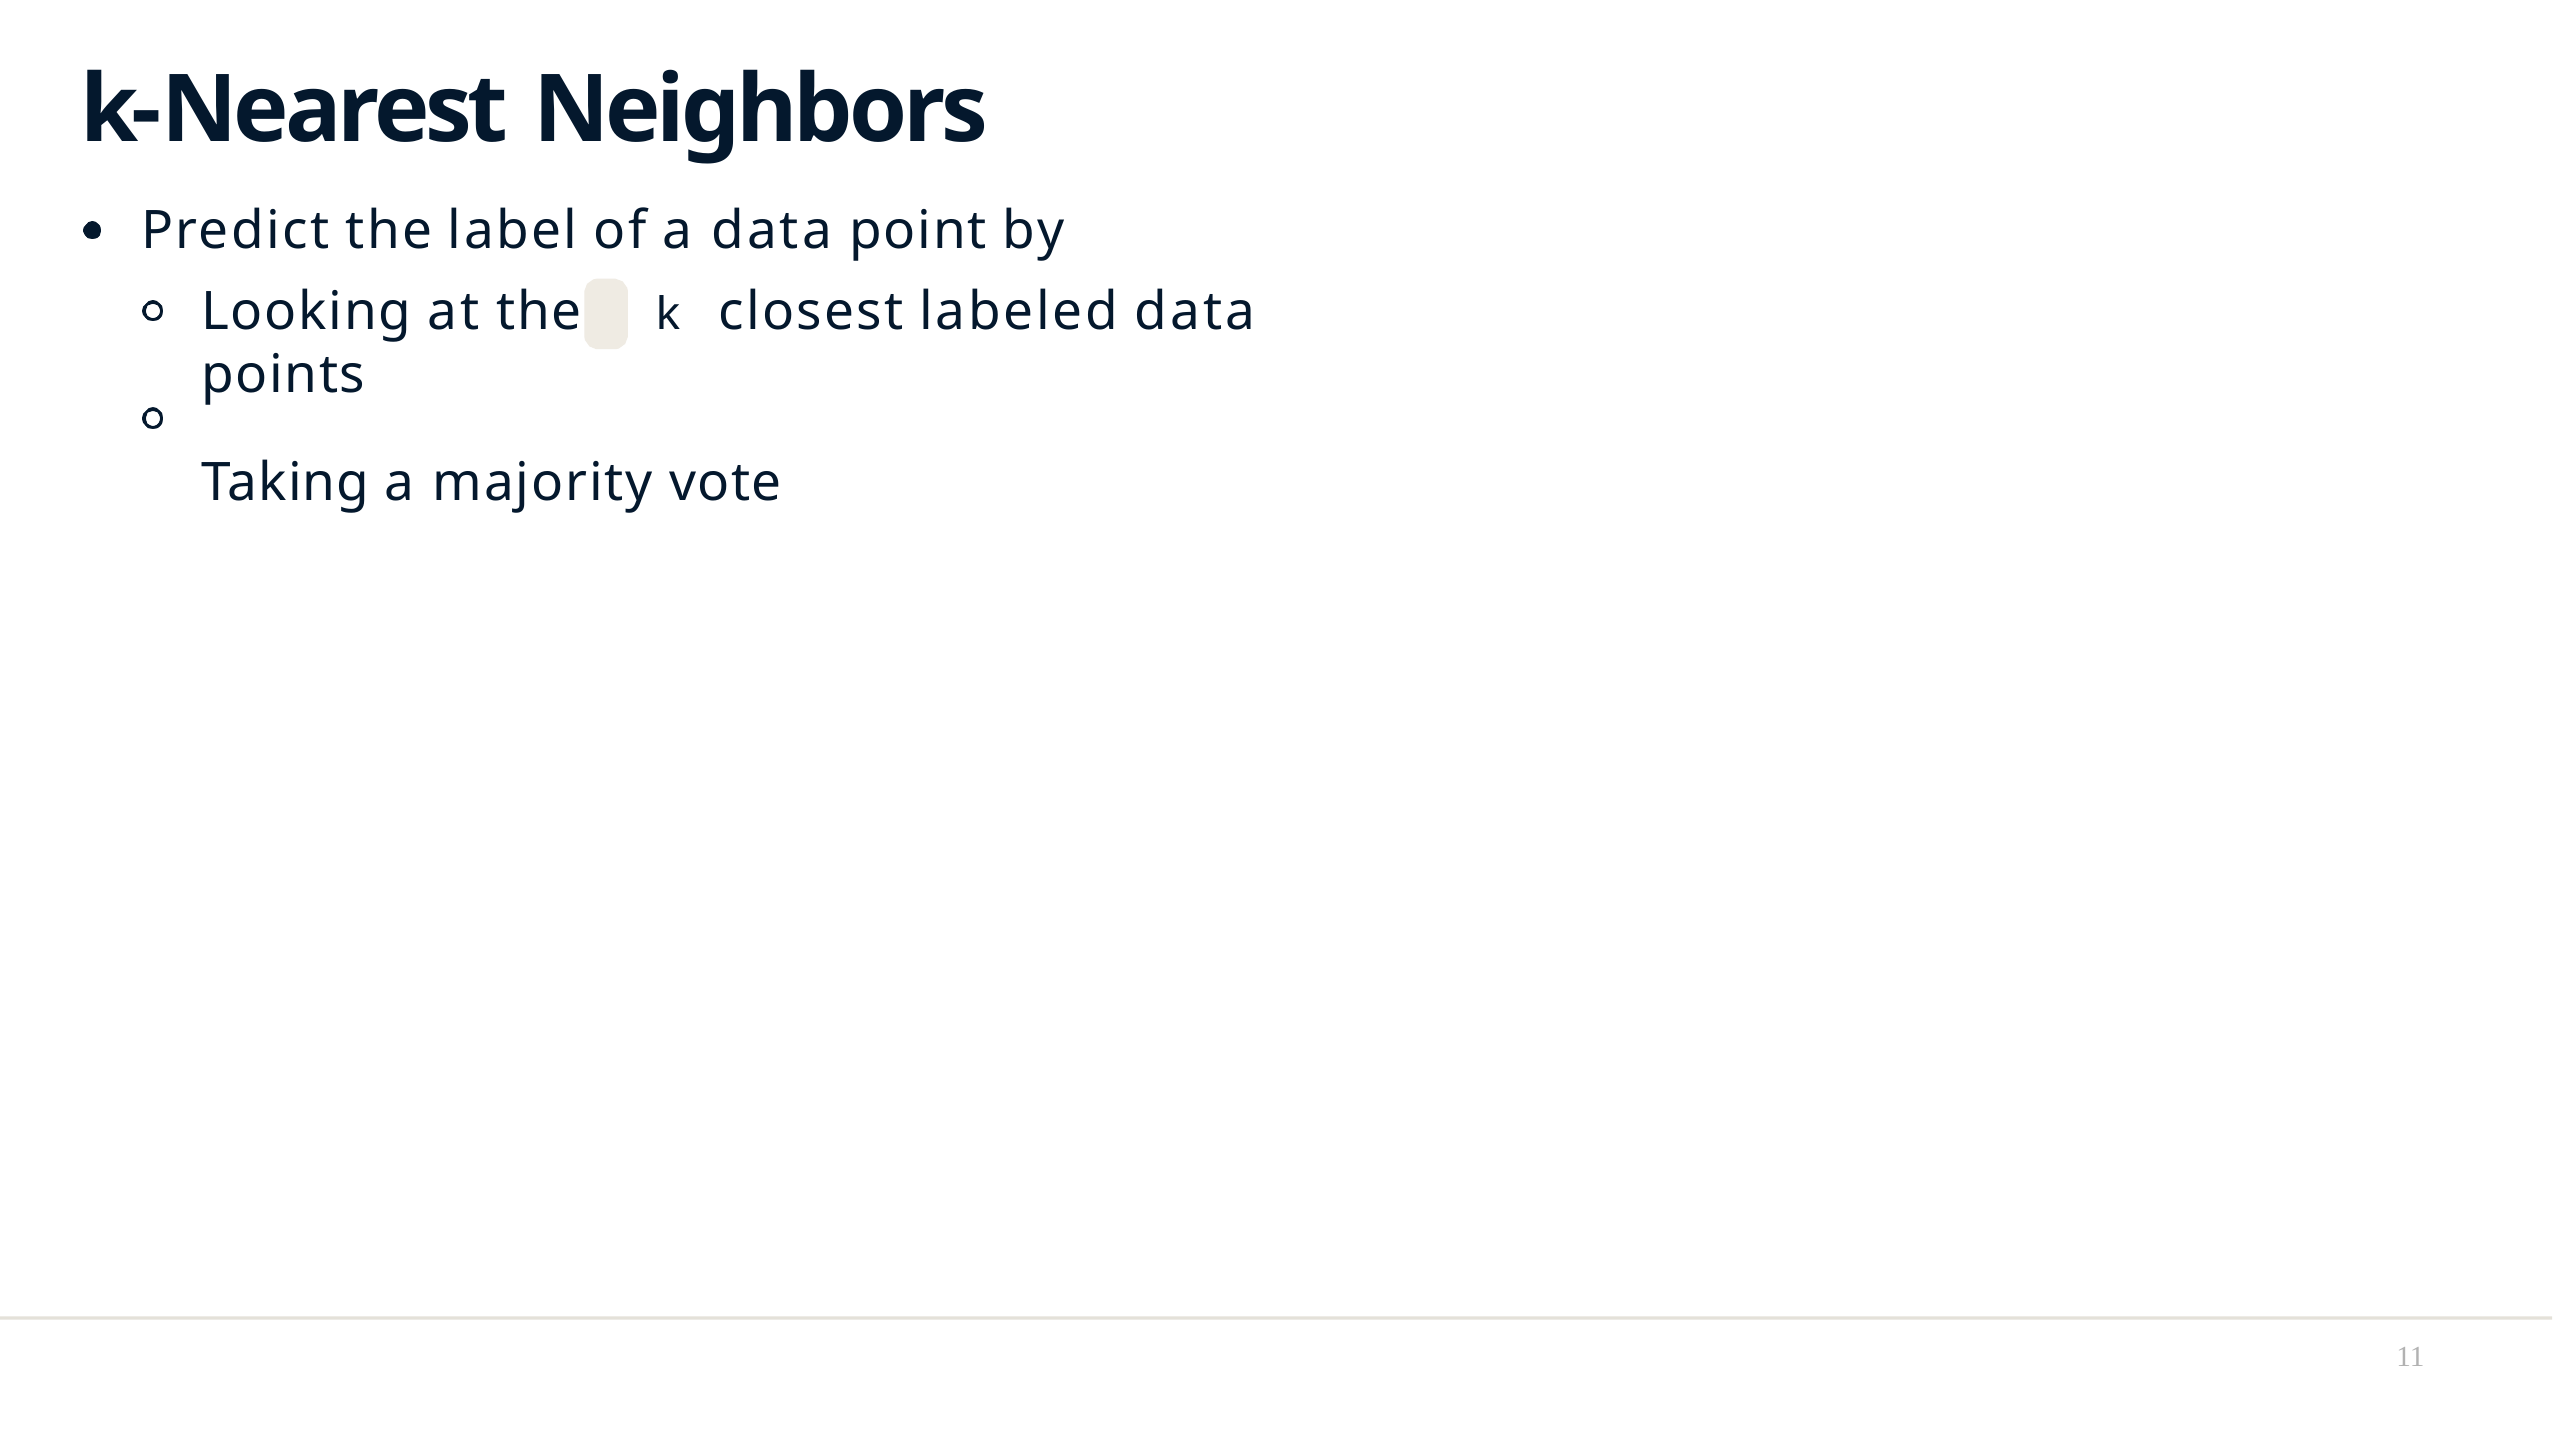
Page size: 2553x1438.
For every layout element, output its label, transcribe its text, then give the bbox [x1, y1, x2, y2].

picture [142, 407, 164, 429]
slide_number 11 [1837, 1336, 2425, 1409]
title k-Nearest Neighbors [78, 44, 1813, 288]
picture [142, 300, 164, 321]
text_box Predict the label of a data point by Looking at the k closest labeled data points Taking a majority vote [138, 176, 1337, 511]
picture [83, 221, 101, 239]
